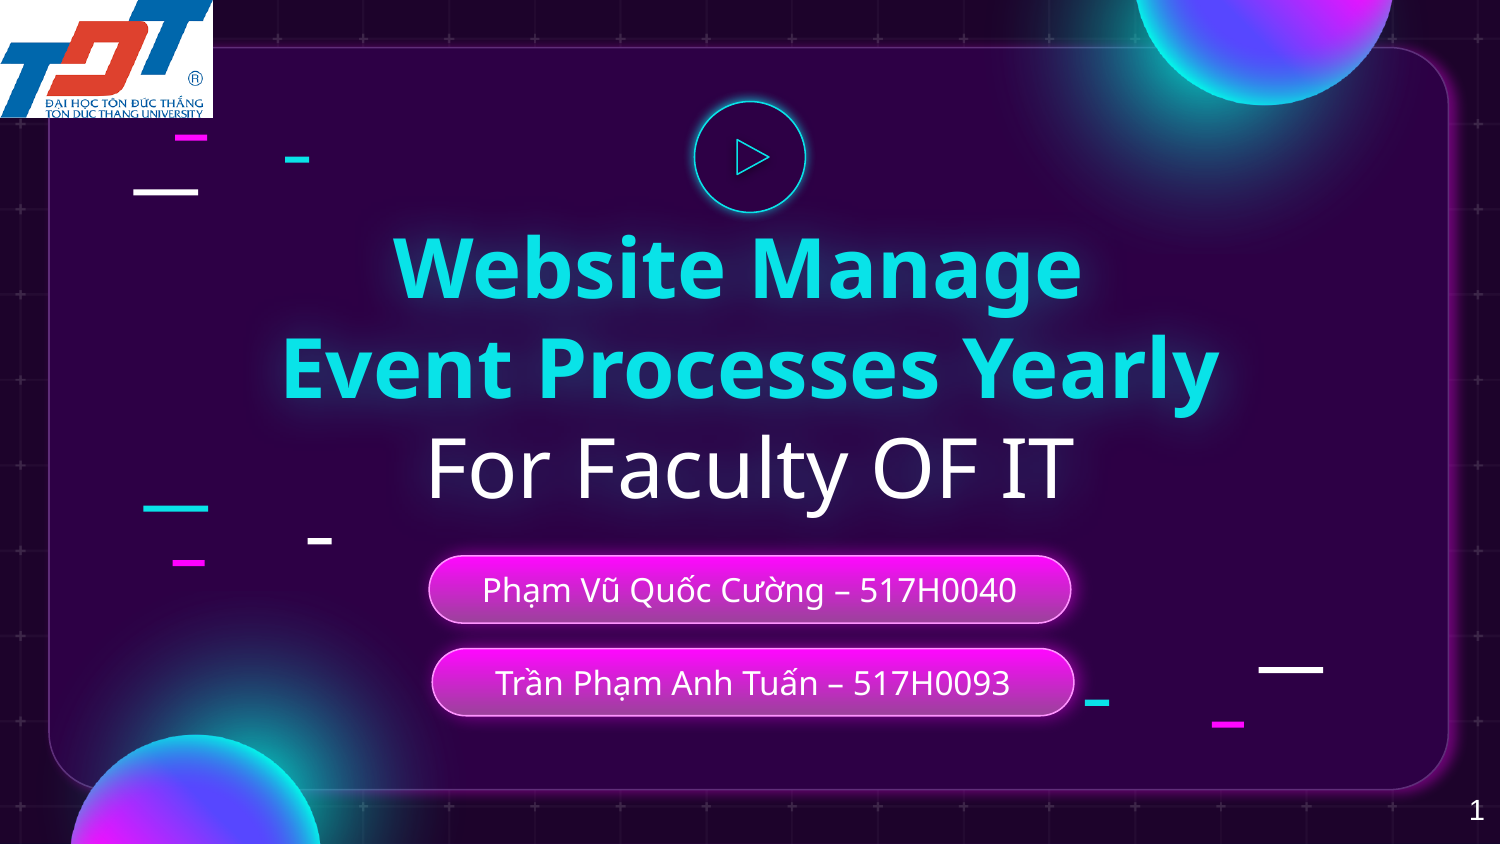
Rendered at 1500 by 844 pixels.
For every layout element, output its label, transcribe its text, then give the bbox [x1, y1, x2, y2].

text_box 1 [1049, 783, 1500, 844]
picture [976, 0, 1432, 186]
title Website Manage Event Processes Yearly For Faculty OF IT [0, 186, 1500, 544]
text_box Trần Phạm Anh Tuấn – 517H0093 [432, 648, 1074, 716]
text_box Phạm Vũ Quốc Cường – 517H0040 [429, 555, 1071, 624]
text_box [694, 101, 806, 213]
picture [0, 0, 213, 118]
picture [33, 591, 474, 844]
